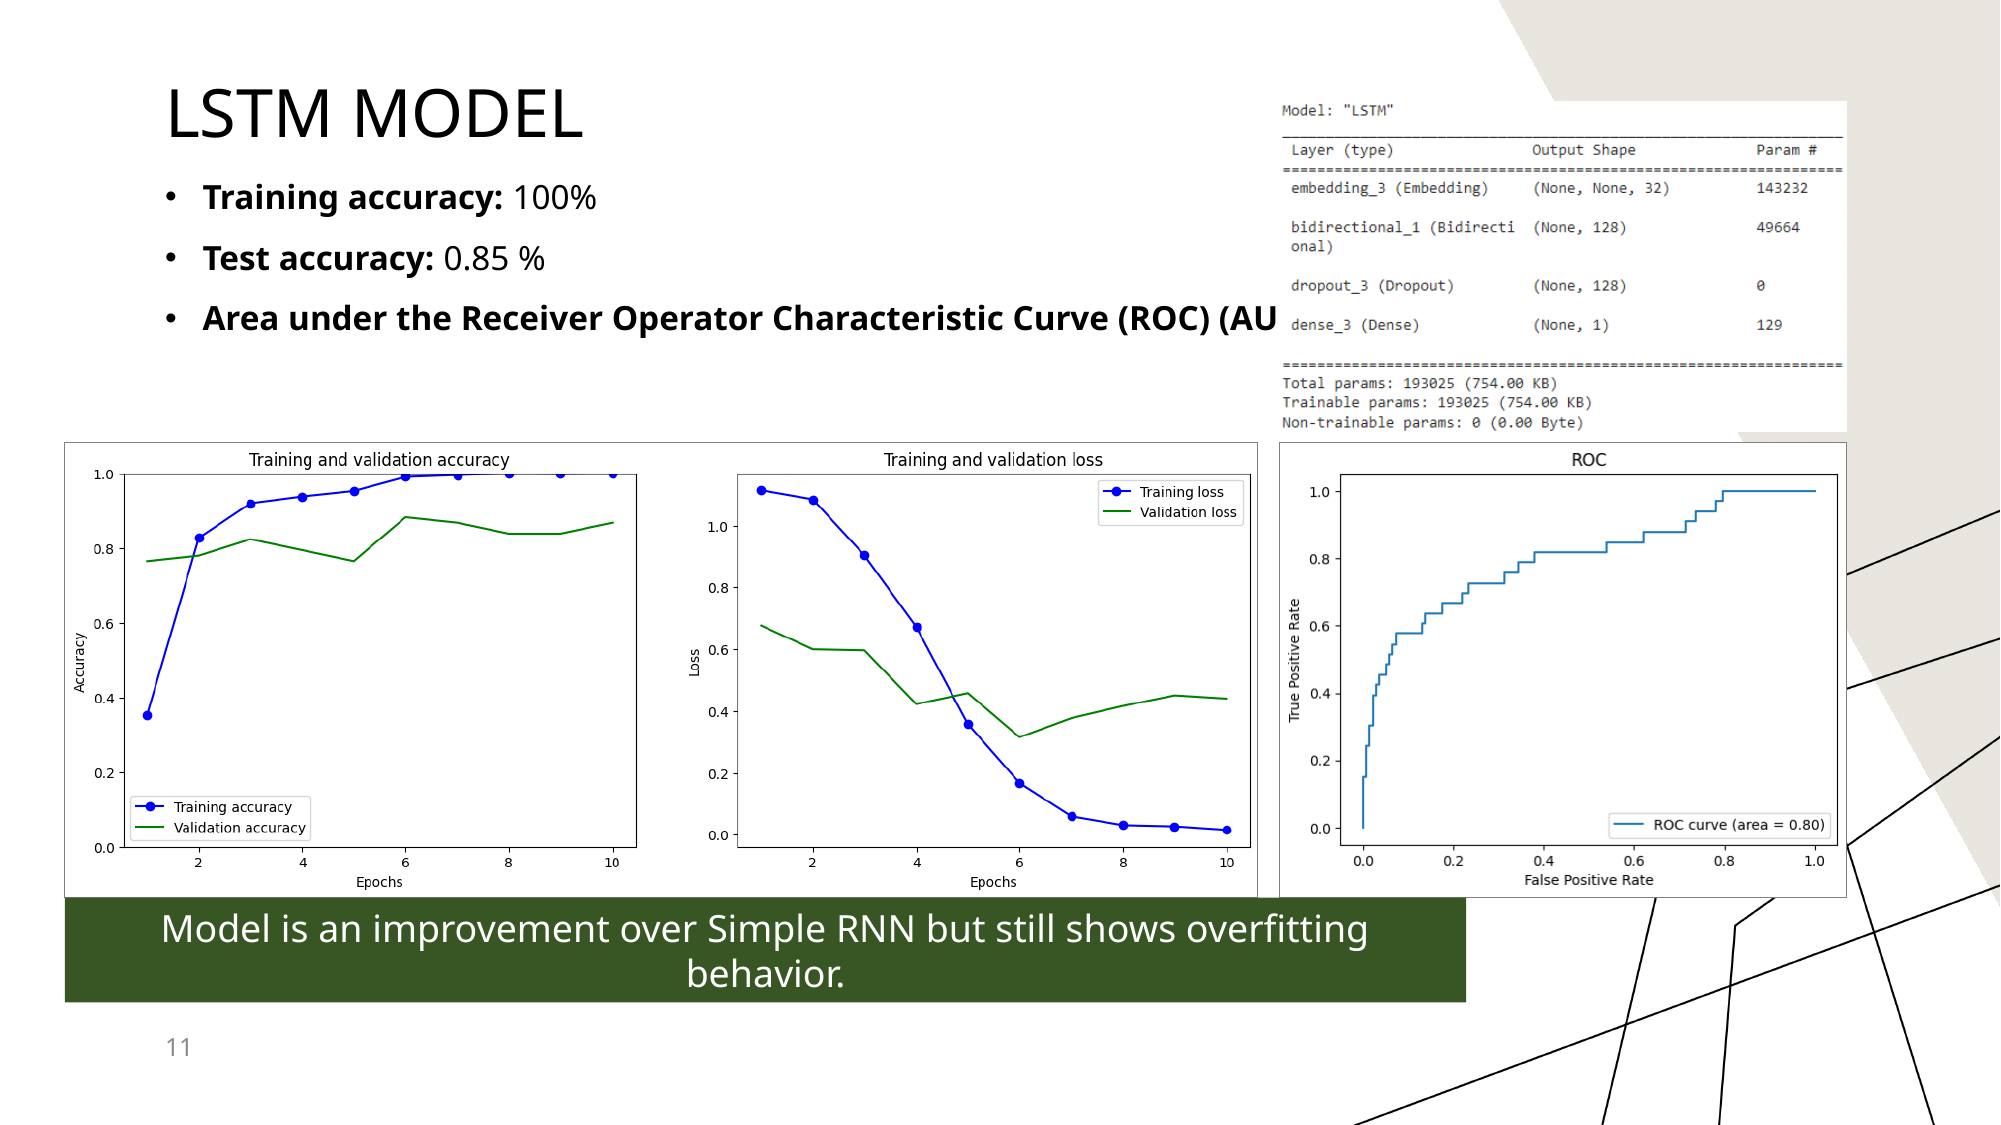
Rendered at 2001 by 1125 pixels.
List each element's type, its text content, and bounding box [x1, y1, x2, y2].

text_box Model is an improvement over Simple RNN but still shows overfitting behavior. [64, 897, 1467, 1003]
picture [1279, 0, 2000, 1125]
title LSTM Model [150, 0, 1344, 172]
list Training accuracy: 100% Test accuracy: 0.85 % Area under the Receiver Operator Characteristic Curve (ROC) (AUC): 0.80 [150, 172, 1598, 444]
slide_number 11 [150, 1024, 254, 1074]
picture [64, 442, 1259, 898]
